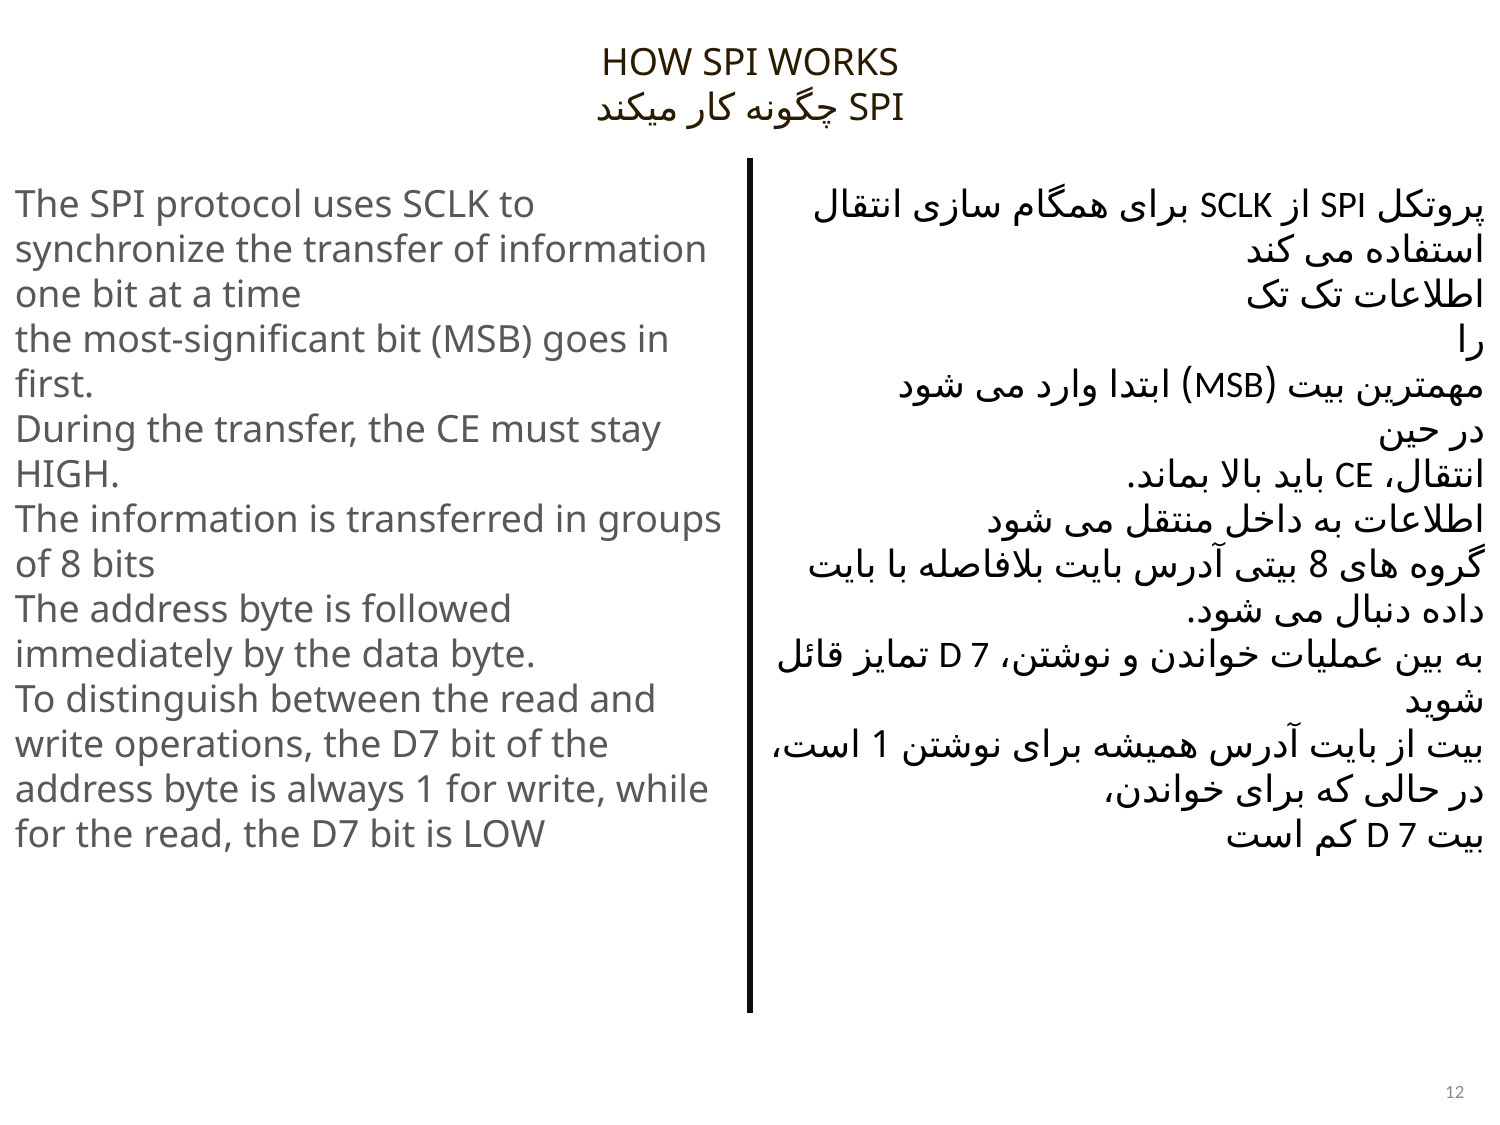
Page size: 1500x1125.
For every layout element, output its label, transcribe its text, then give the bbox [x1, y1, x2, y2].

text_box The SPI protocol uses SCLK to synchronize the transfer of information one bit at a time the most-significant bit (MSB) goes in first. During the transfer, the CE must stay HIGH. The information is transferred in groups of 8 bits The address byte is followed immediately by the data byte. To distinguish between the read and write operations, the D7 bit of the address byte is always 1 for write, while for the read, the D7 bit is LOW [0, 172, 747, 863]
text_box HOW SPI WORKS SPI چگونه کار میکند [374, 30, 1125, 136]
text_box پروتکل SPI از SCLK برای همگام سازی انتقال استفاده می کند اطلاعات تک تک را مهمترین بیت (MSB) ابتدا وارد می شود در حین انتقال، CE باید بالا بماند. اطلاعات به داخل منتقل می شود گروه های 8 بیتی آدرس بایت بلافاصله با بایت داده دنبال می شود. به بین عملیات خواندن و نوشتن، D 7 تمایز قائل شوید بیت از بایت آدرس همیشه برای نوشتن 1 است، در حالی که برای خواندن، بیت D 7 کم است [753, 172, 1500, 863]
